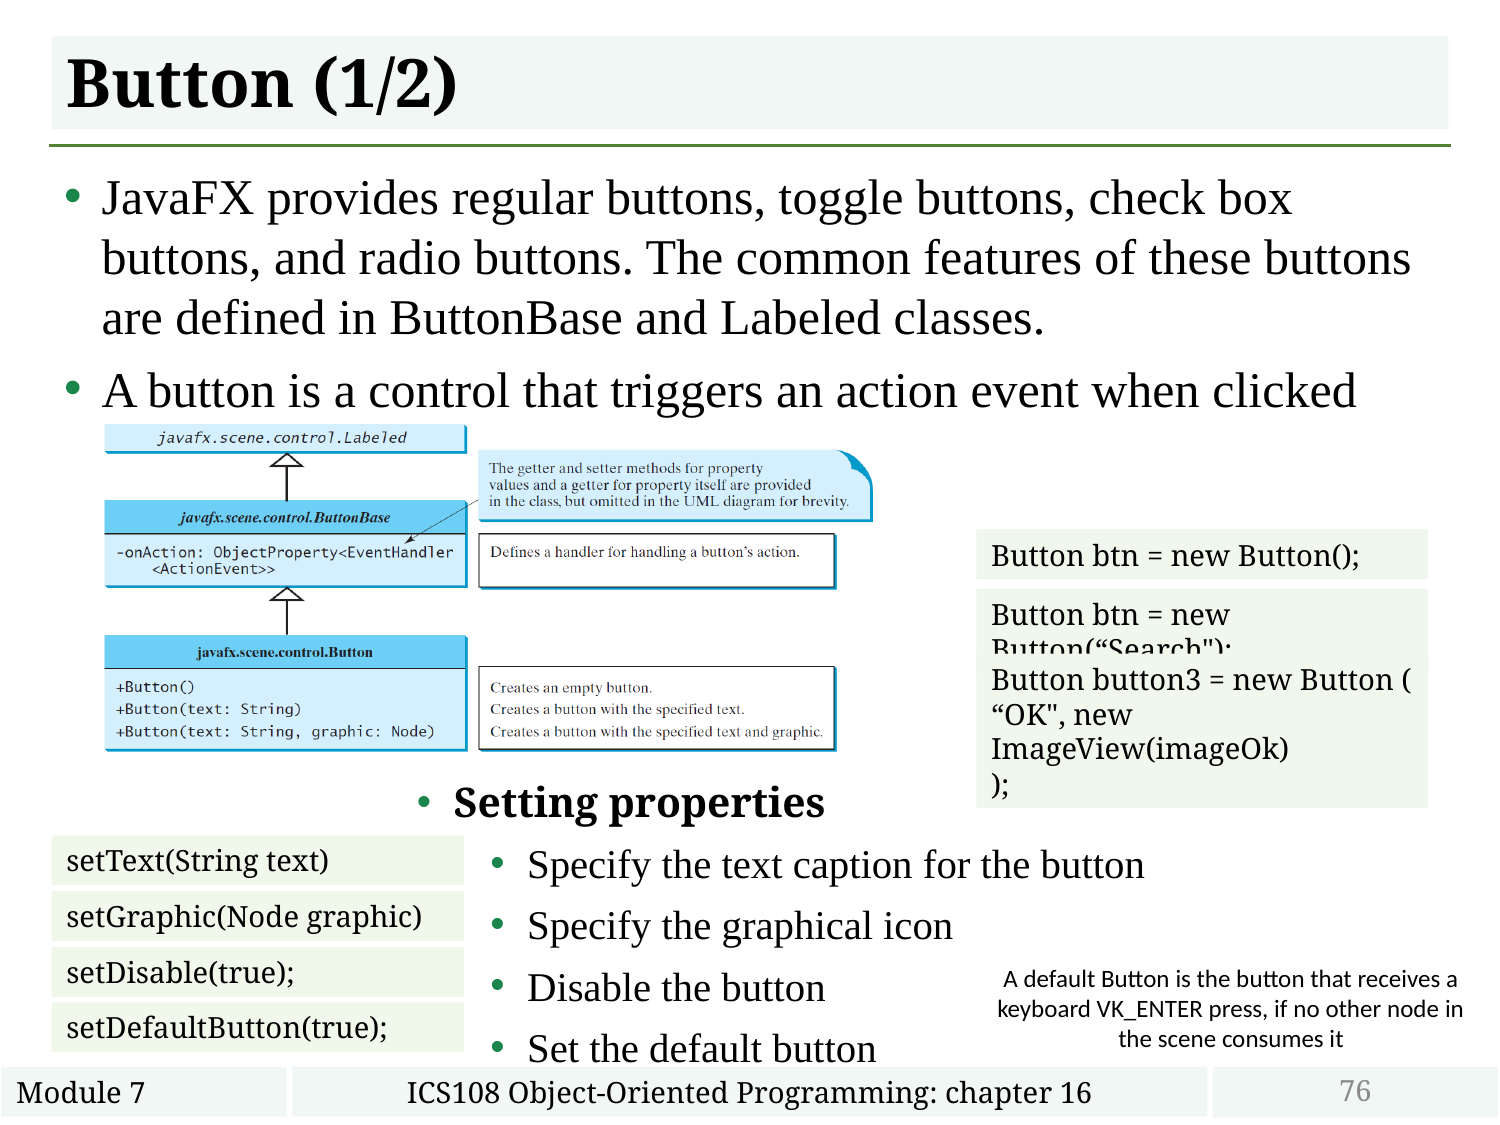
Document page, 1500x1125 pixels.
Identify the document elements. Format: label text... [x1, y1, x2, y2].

text_box setDefaultButton(true); [51, 1002, 401, 1053]
text_box A default Button is the button that receives a keyboard VK_ENTER press, if no other node in the scene consumes it [976, 955, 1487, 1061]
text_box Button btn = new Button(“Search"); [976, 588, 1429, 653]
text_box setDisable(true); [51, 947, 401, 997]
text_box Button button3 = new Button ( “OK", new ImageView(imageOk) ); [976, 653, 1429, 809]
picture [100, 422, 876, 756]
text_box setGraphic(Node graphic) [51, 891, 401, 941]
slide_number 76 [1212, 1066, 1498, 1118]
list JavaFX provides regular buttons, toggle buttons, check box buttons, and radio buttons. The common features of these buttons are defined in ButtonBase and Labeled classes. A button is a control that triggers an action event when clicked [49, 157, 1451, 1060]
text_box Button btn = new Button(); [976, 529, 1429, 580]
text_box setText(String text) [51, 835, 401, 885]
text_box Setting properties Specify the text caption for the button Specify the graphical icon Disable the button Set the default button [401, 769, 1326, 1079]
title Button (1/2) [51, 36, 1449, 130]
